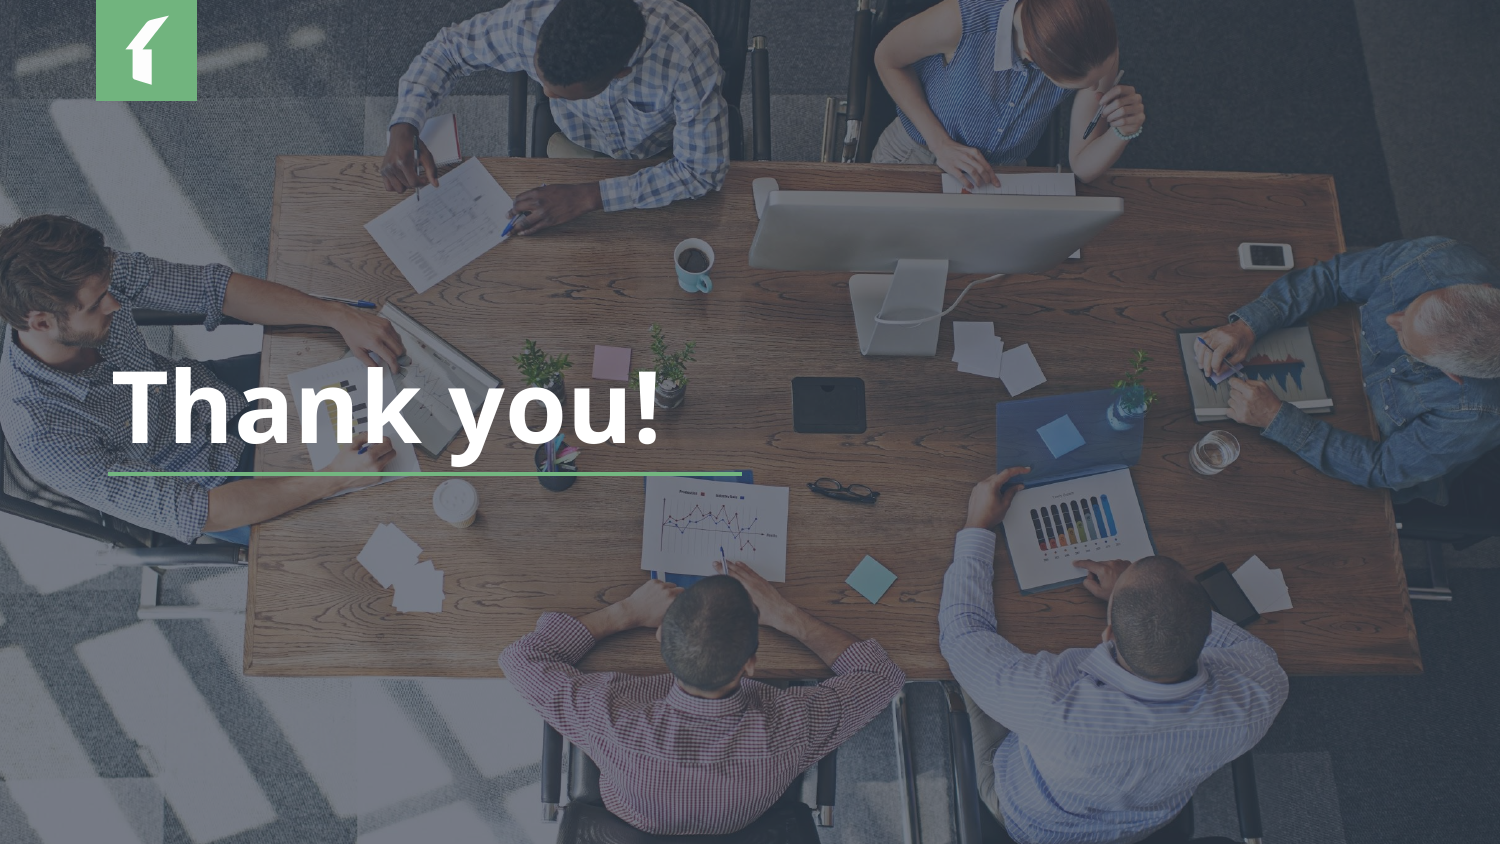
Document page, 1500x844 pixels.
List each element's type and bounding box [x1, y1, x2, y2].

picture [96, 0, 197, 101]
